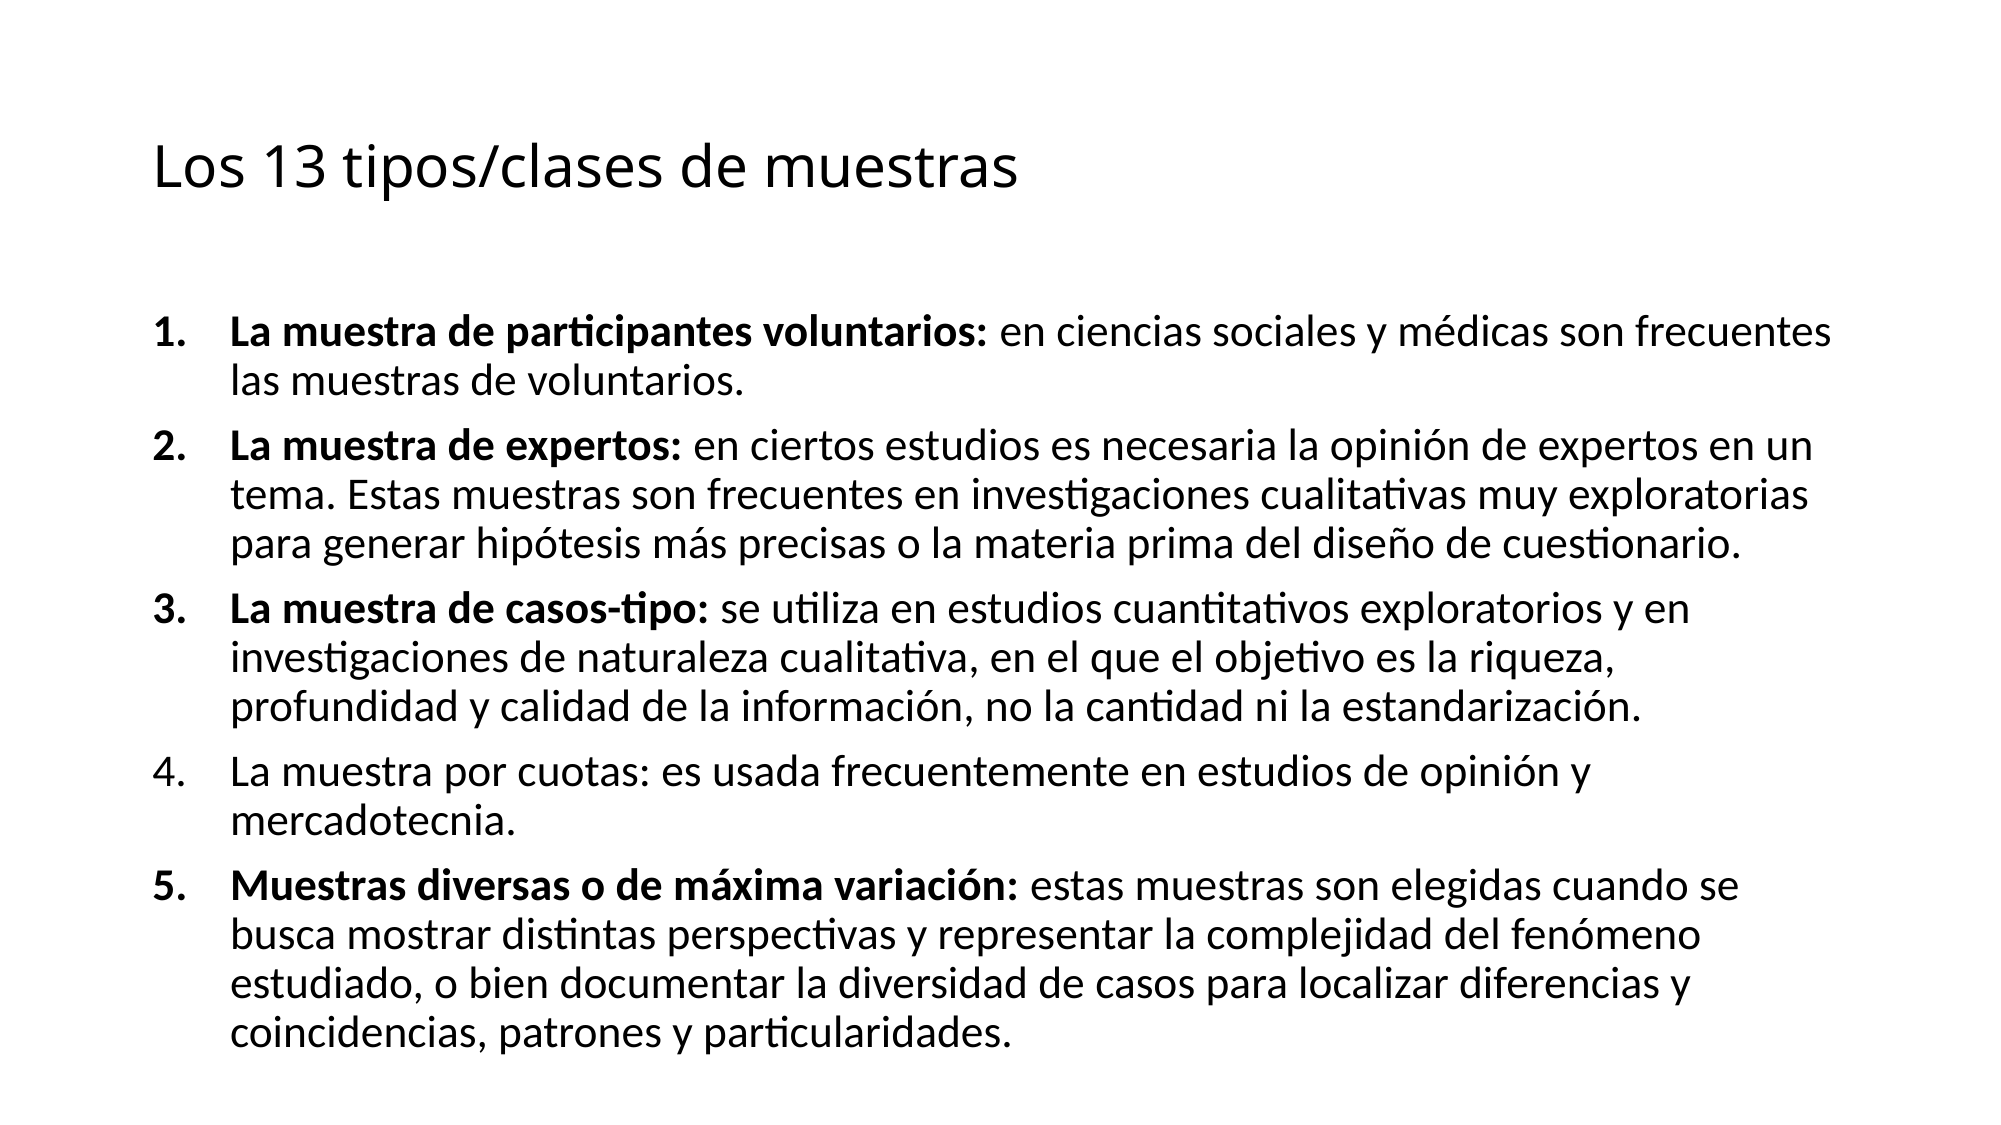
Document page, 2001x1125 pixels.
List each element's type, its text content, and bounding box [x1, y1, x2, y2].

title Los 13 tipos/clases de muestras [137, 59, 1863, 278]
list La muestra de participantes voluntarios: en ciencias sociales y médicas son frecuentes las muestras de voluntarios. La muestra de expertos: en ciertos estudios es necesaria la opinión de expertos en un tema. Estas muestras son frecuentes en investigaciones cualitativas muy exploratorias para generar hipótesis más precisas o la materia prima del diseño de cuestionario. La muestra de casos-tipo: se utiliza en estudios cuantitativos exploratorios y en investigaciones de naturaleza cualitativa, en el que el objetivo es la riqueza, profundidad y calidad de la información, no la cantidad ni la estandarización. La muestra por cuotas: es usada frecuentemente en estudios de opinión y mercadotecnia. Muestras diversas o de máxima variación: estas muestras son elegidas cuando se busca mostrar distintas perspectivas y representar la complejidad del fenómeno estudiado, o bien documentar la diversidad de casos para localizar diferencias y coincidencias, patrones y particularidades. [137, 299, 1863, 1066]
